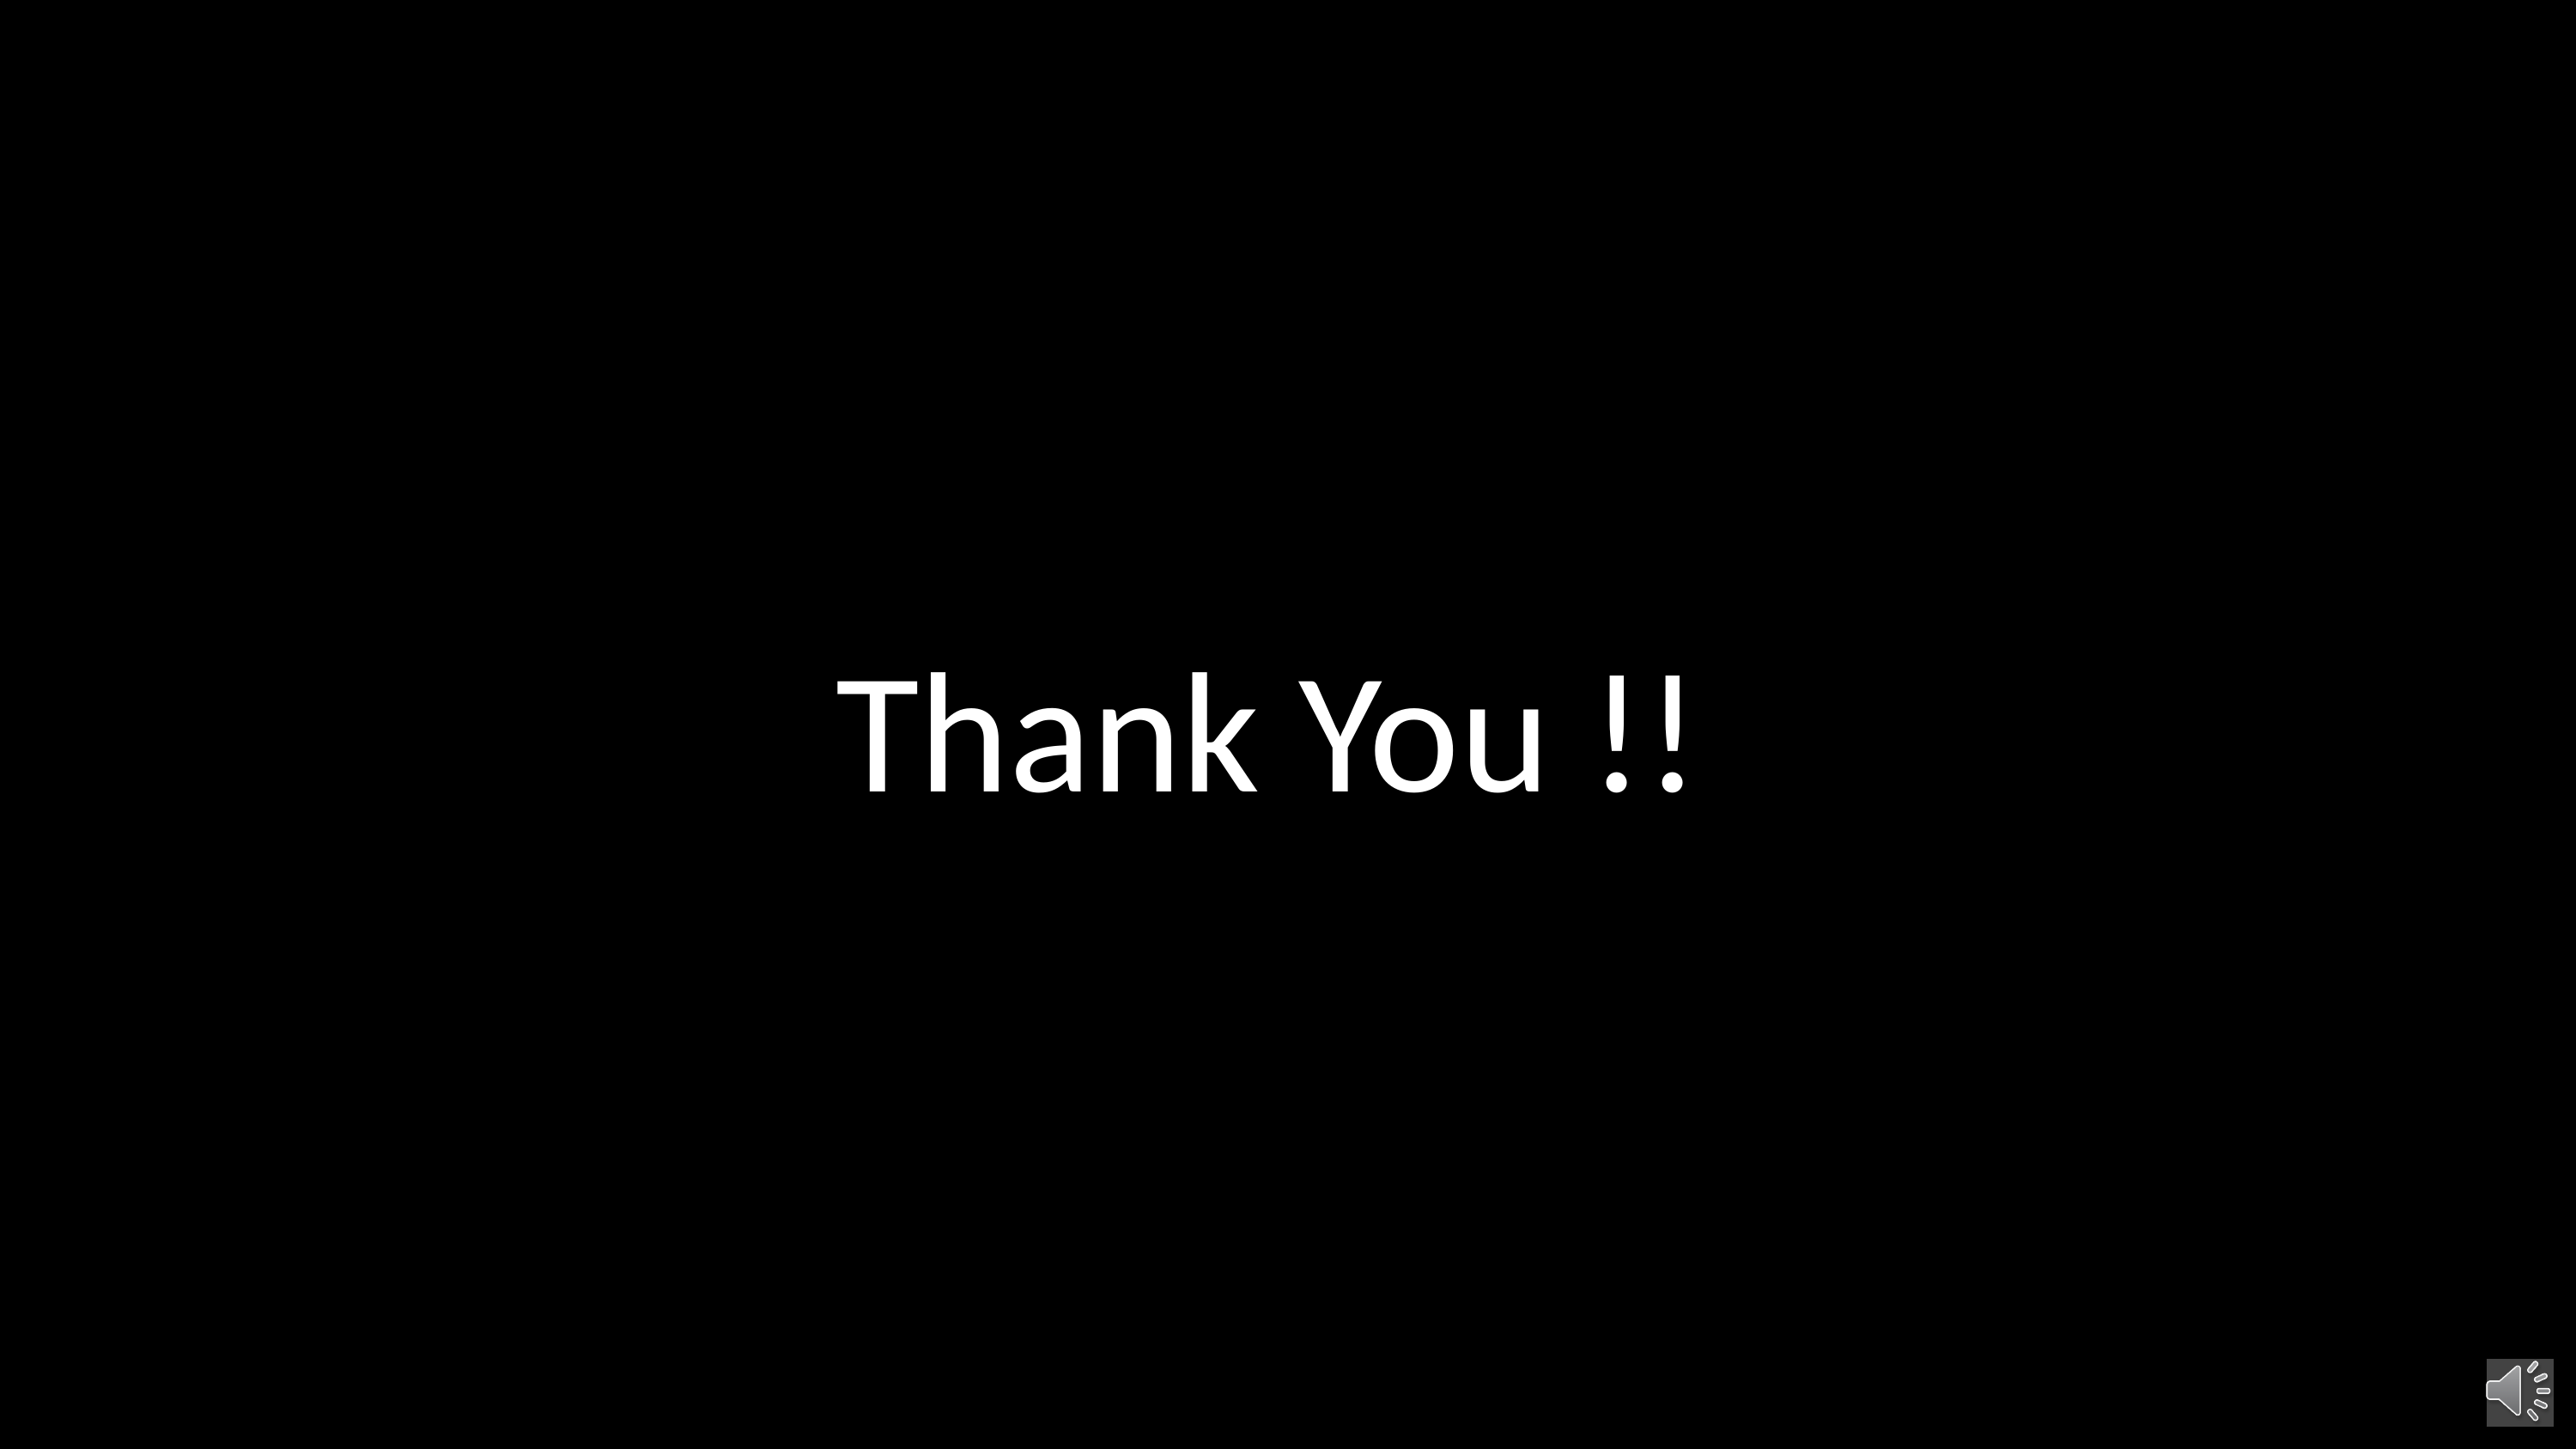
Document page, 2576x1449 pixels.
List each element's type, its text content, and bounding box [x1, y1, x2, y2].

picture [2485, 1358, 2555, 1428]
text_box Thank You !! [720, 613, 1856, 833]
